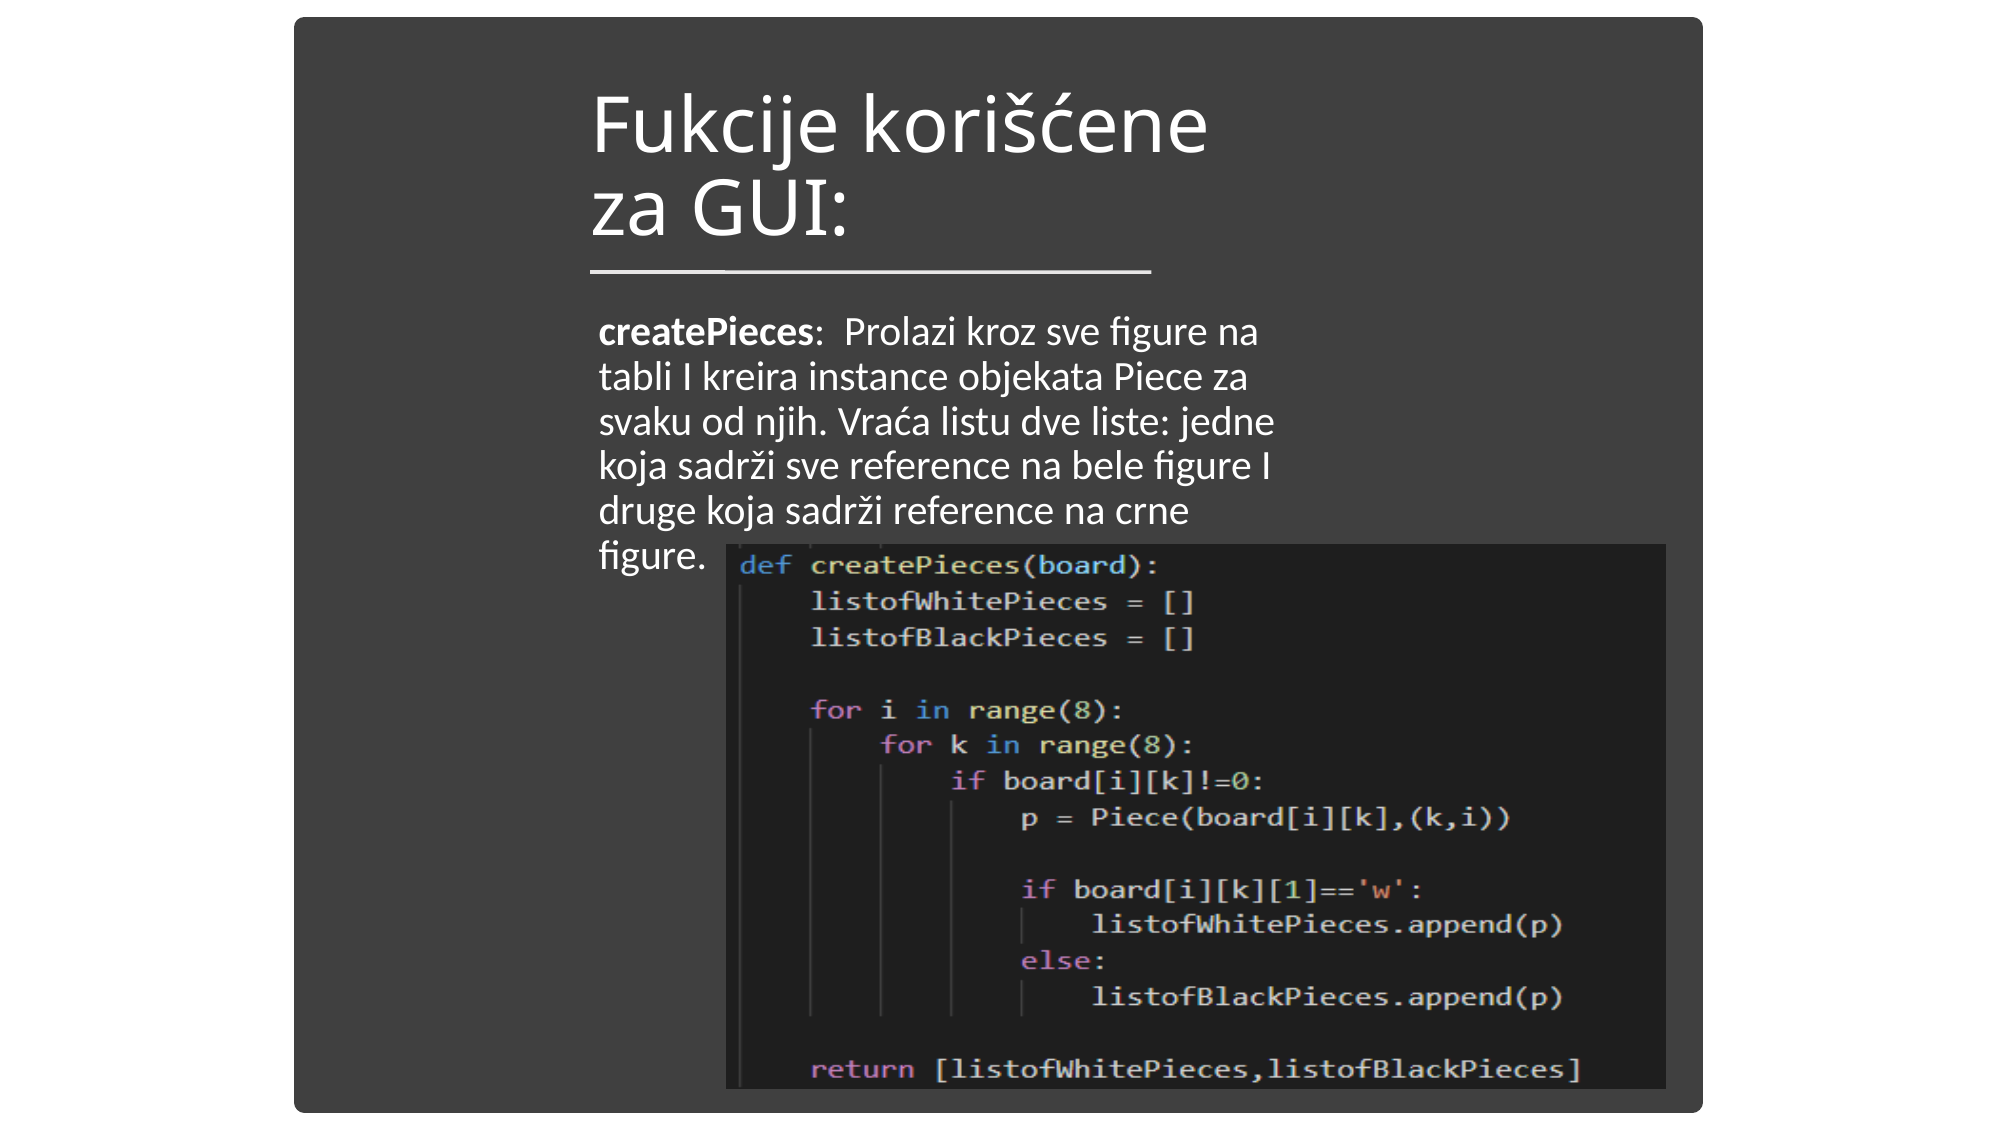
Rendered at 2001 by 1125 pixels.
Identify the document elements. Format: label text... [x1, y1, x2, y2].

picture [725, 543, 1666, 1089]
text_box createPieces: Prolazi kroz sve figure na tabli I kreira instance objekata Piece za svaku od njih. Vraća listu dve liste: jedne koja sadrži sve reference na bele figure I druge koja sadrži reference na crne figure. [585, 303, 1293, 793]
text_box Fukcije korišćene za GUI: [576, 52, 1271, 286]
text_box [302, 25, 1694, 1104]
